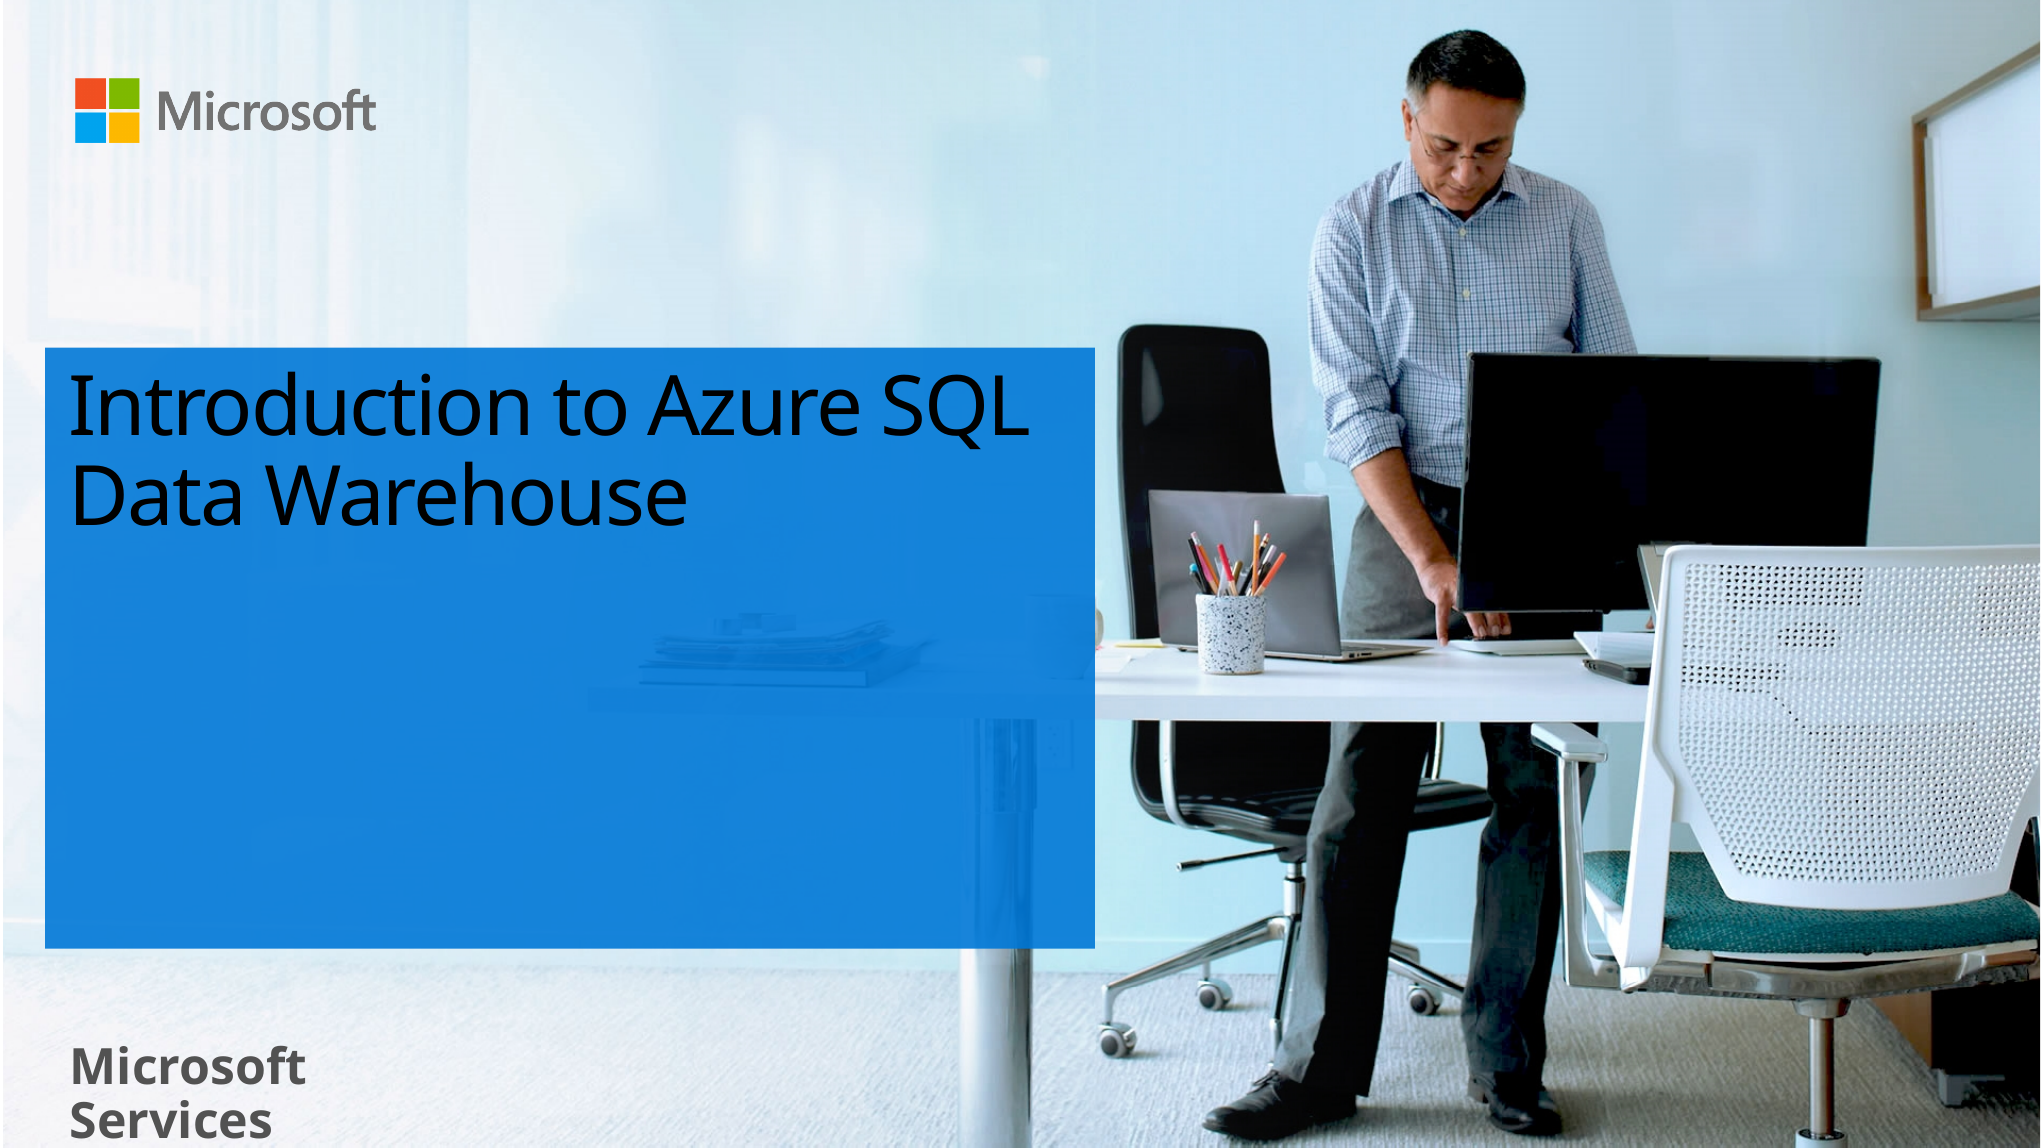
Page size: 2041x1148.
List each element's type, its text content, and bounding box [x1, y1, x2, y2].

title Introduction to Azure SQL Data Warehouse [45, 348, 1096, 949]
picture [3, 0, 2041, 1148]
